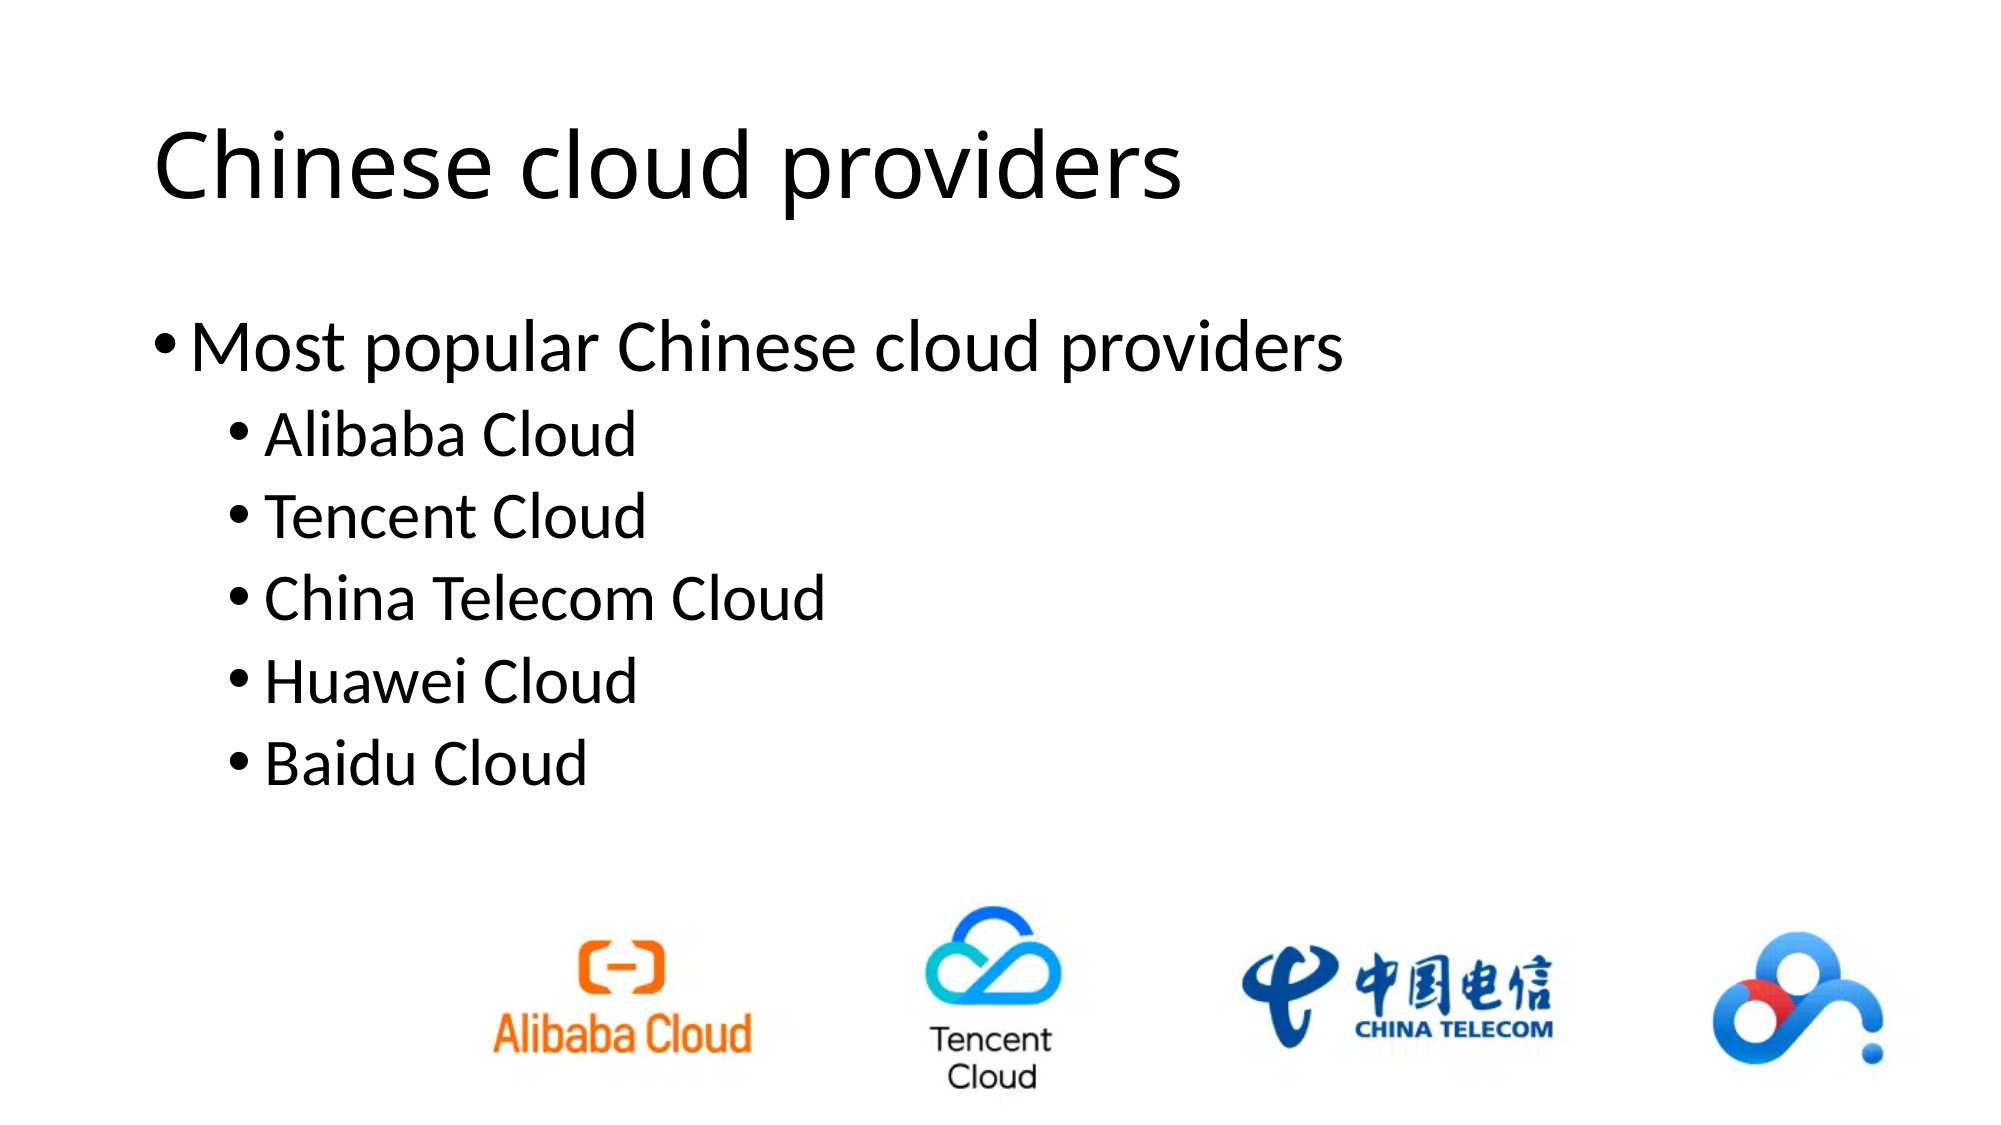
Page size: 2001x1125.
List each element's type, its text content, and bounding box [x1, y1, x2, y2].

title Chinese cloud providers [137, 59, 1863, 278]
picture [329, 760, 2000, 1125]
list Most popular Chinese cloud providers Alibaba Cloud Tencent Cloud China Telecom Cloud Huawei Cloud Baidu Cloud [137, 299, 1863, 1014]
